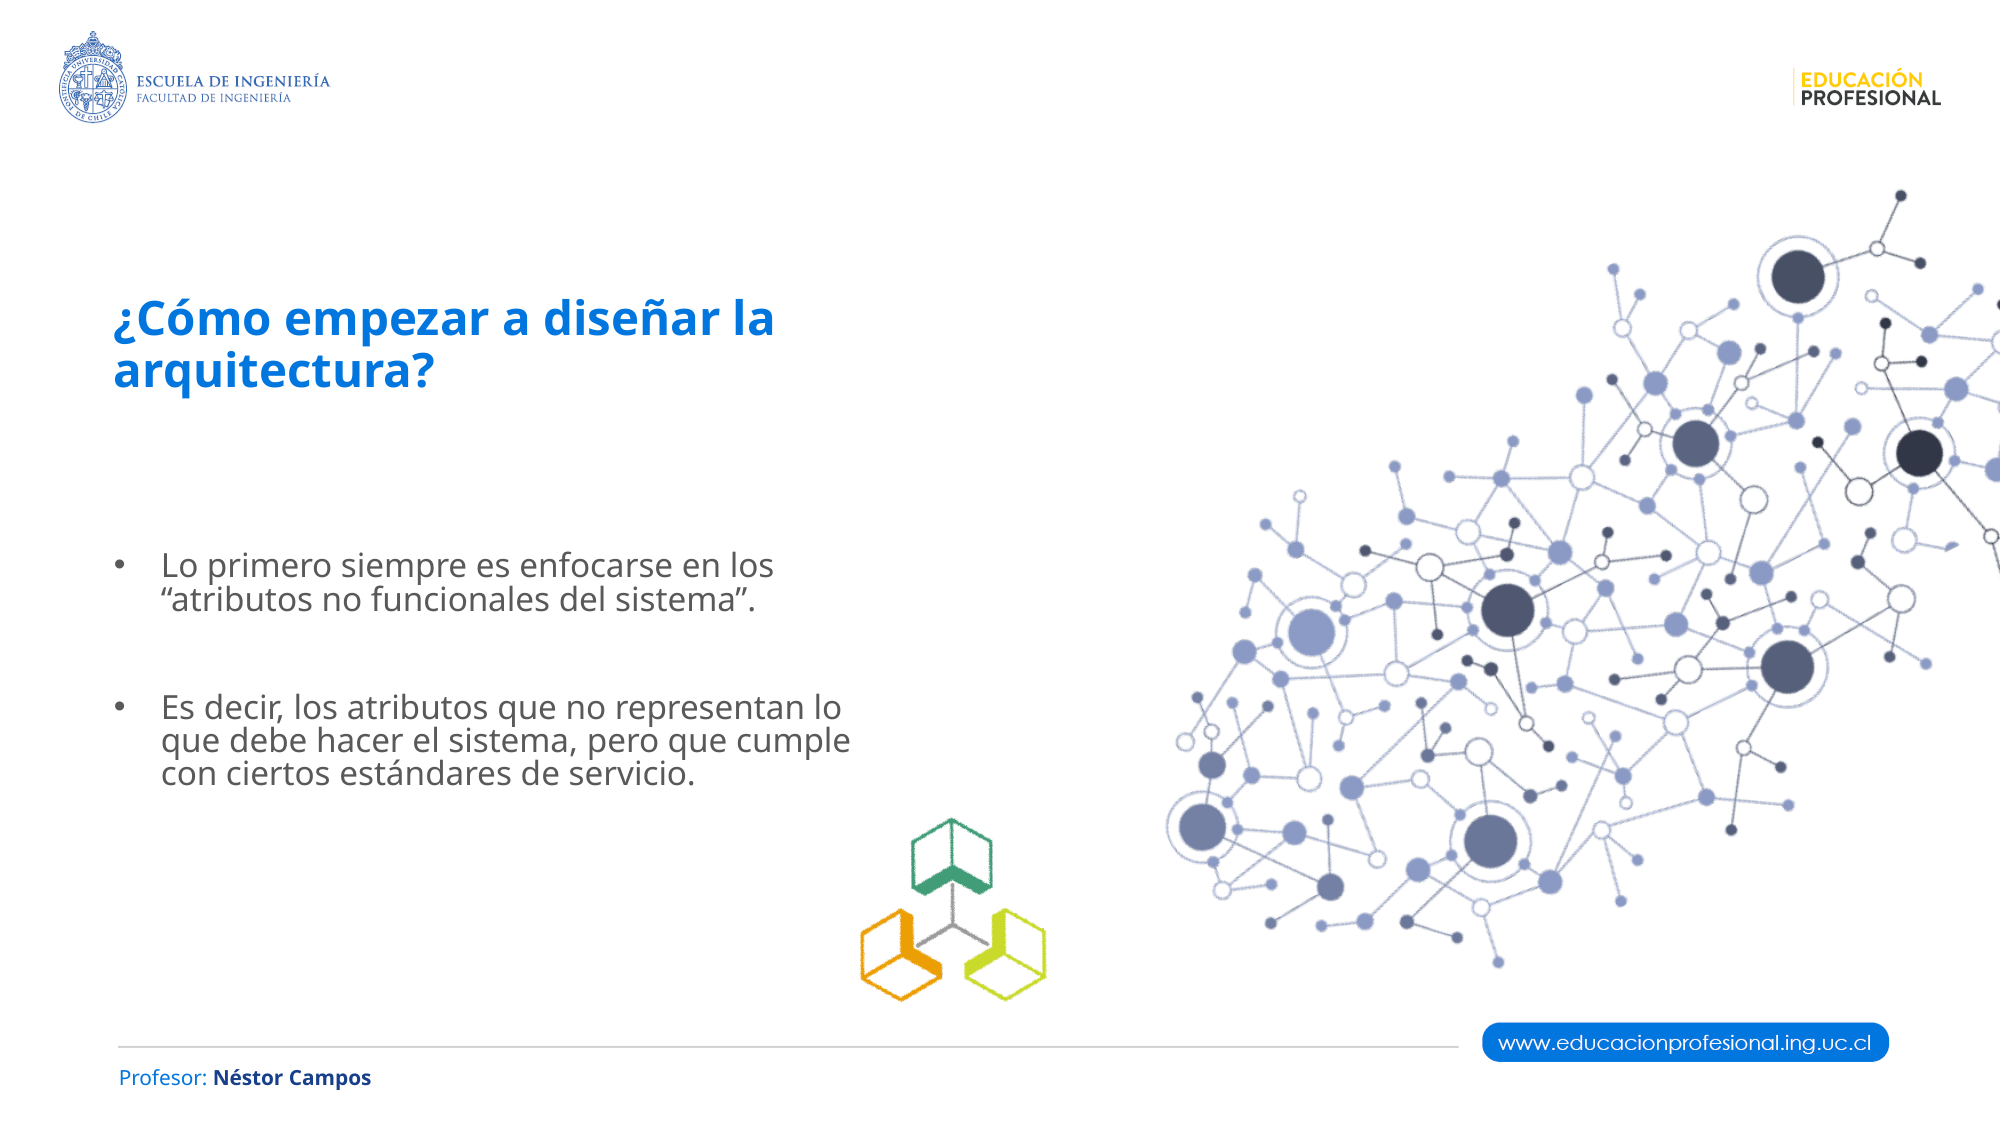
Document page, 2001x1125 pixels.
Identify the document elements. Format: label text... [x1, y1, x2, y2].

title ¿Cómo empezar a diseñar la arquitectura? [114, 292, 891, 398]
picture [0, 0, 2000, 1125]
list Lo primero siempre es enfocarse en los “atributos no funcionales del sistema”. Es decir, los atributos que no representan lo que debe hacer el sistema, pero que cumple con ciertos estándares de servicio. [114, 439, 892, 959]
